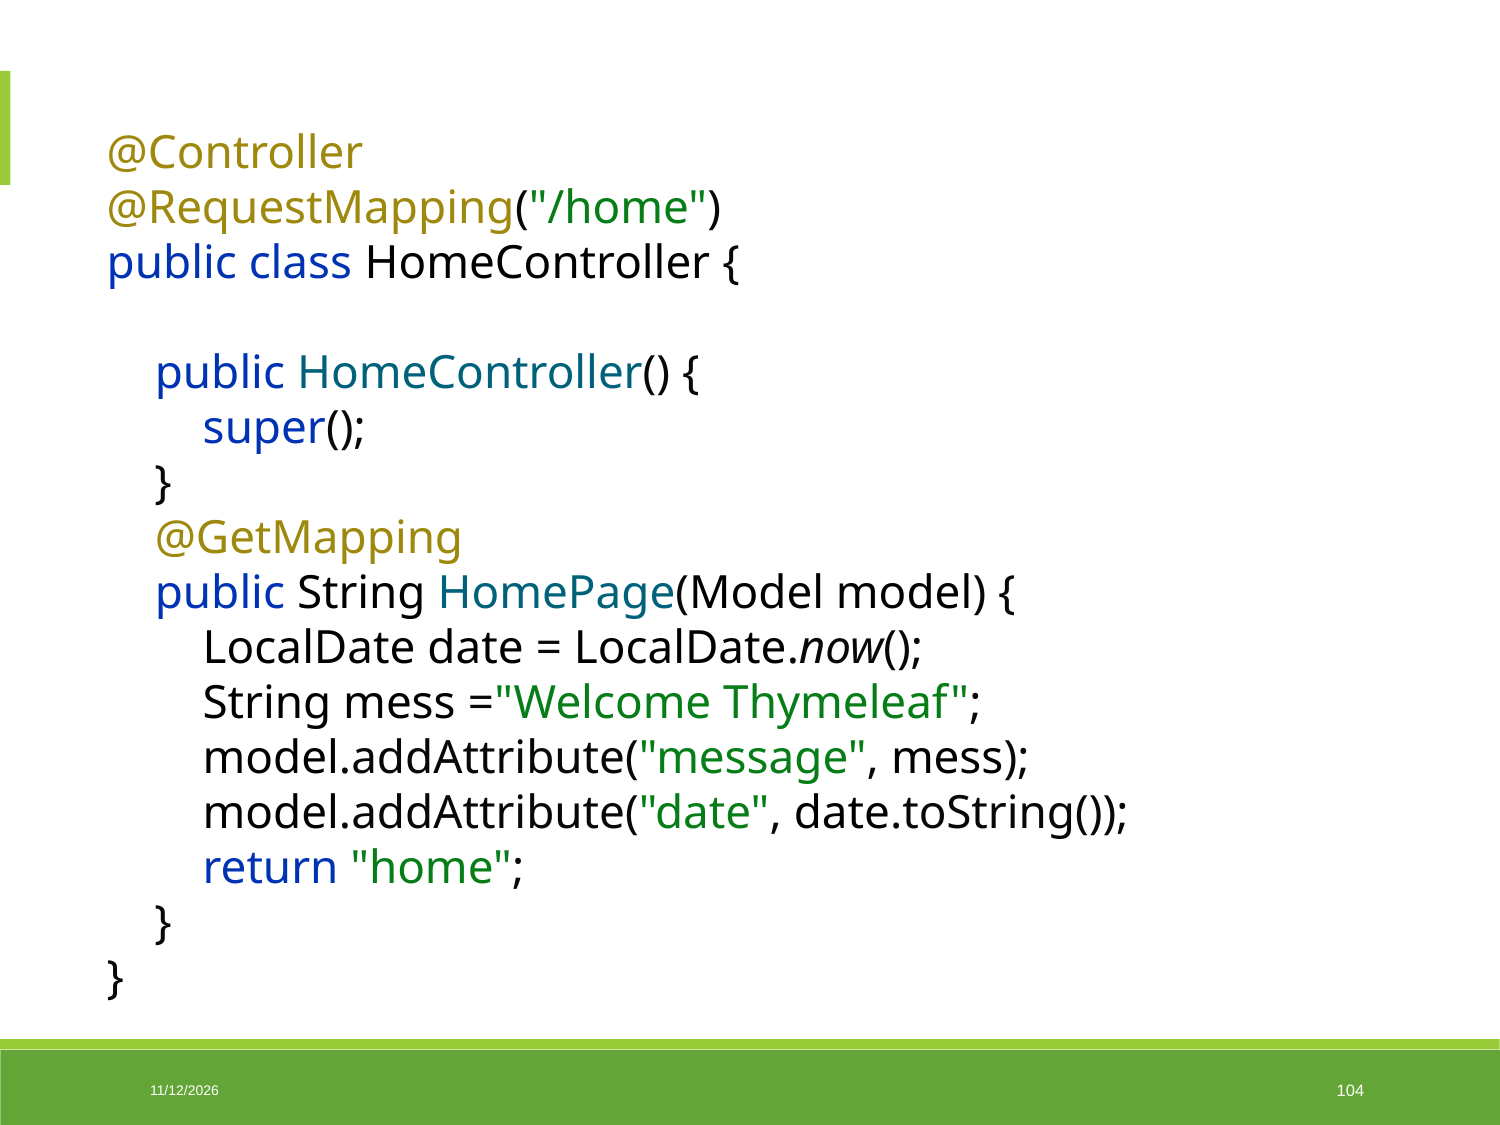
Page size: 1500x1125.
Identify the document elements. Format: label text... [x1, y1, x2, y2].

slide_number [135, 1059, 440, 1120]
text_box @Controller @RequestMapping("/home") public class HomeController { public HomeController() { super(); } @GetMapping public String HomePage(Model model) { LocalDate date = LocalDate.now(); String mess ="Welcome Thymeleaf"; model.addAttribute("message", mess); model.addAttribute("date", date.toString()); return "home"; } } [91, 115, 1346, 1010]
slide_number 104 [1218, 1059, 1380, 1120]
